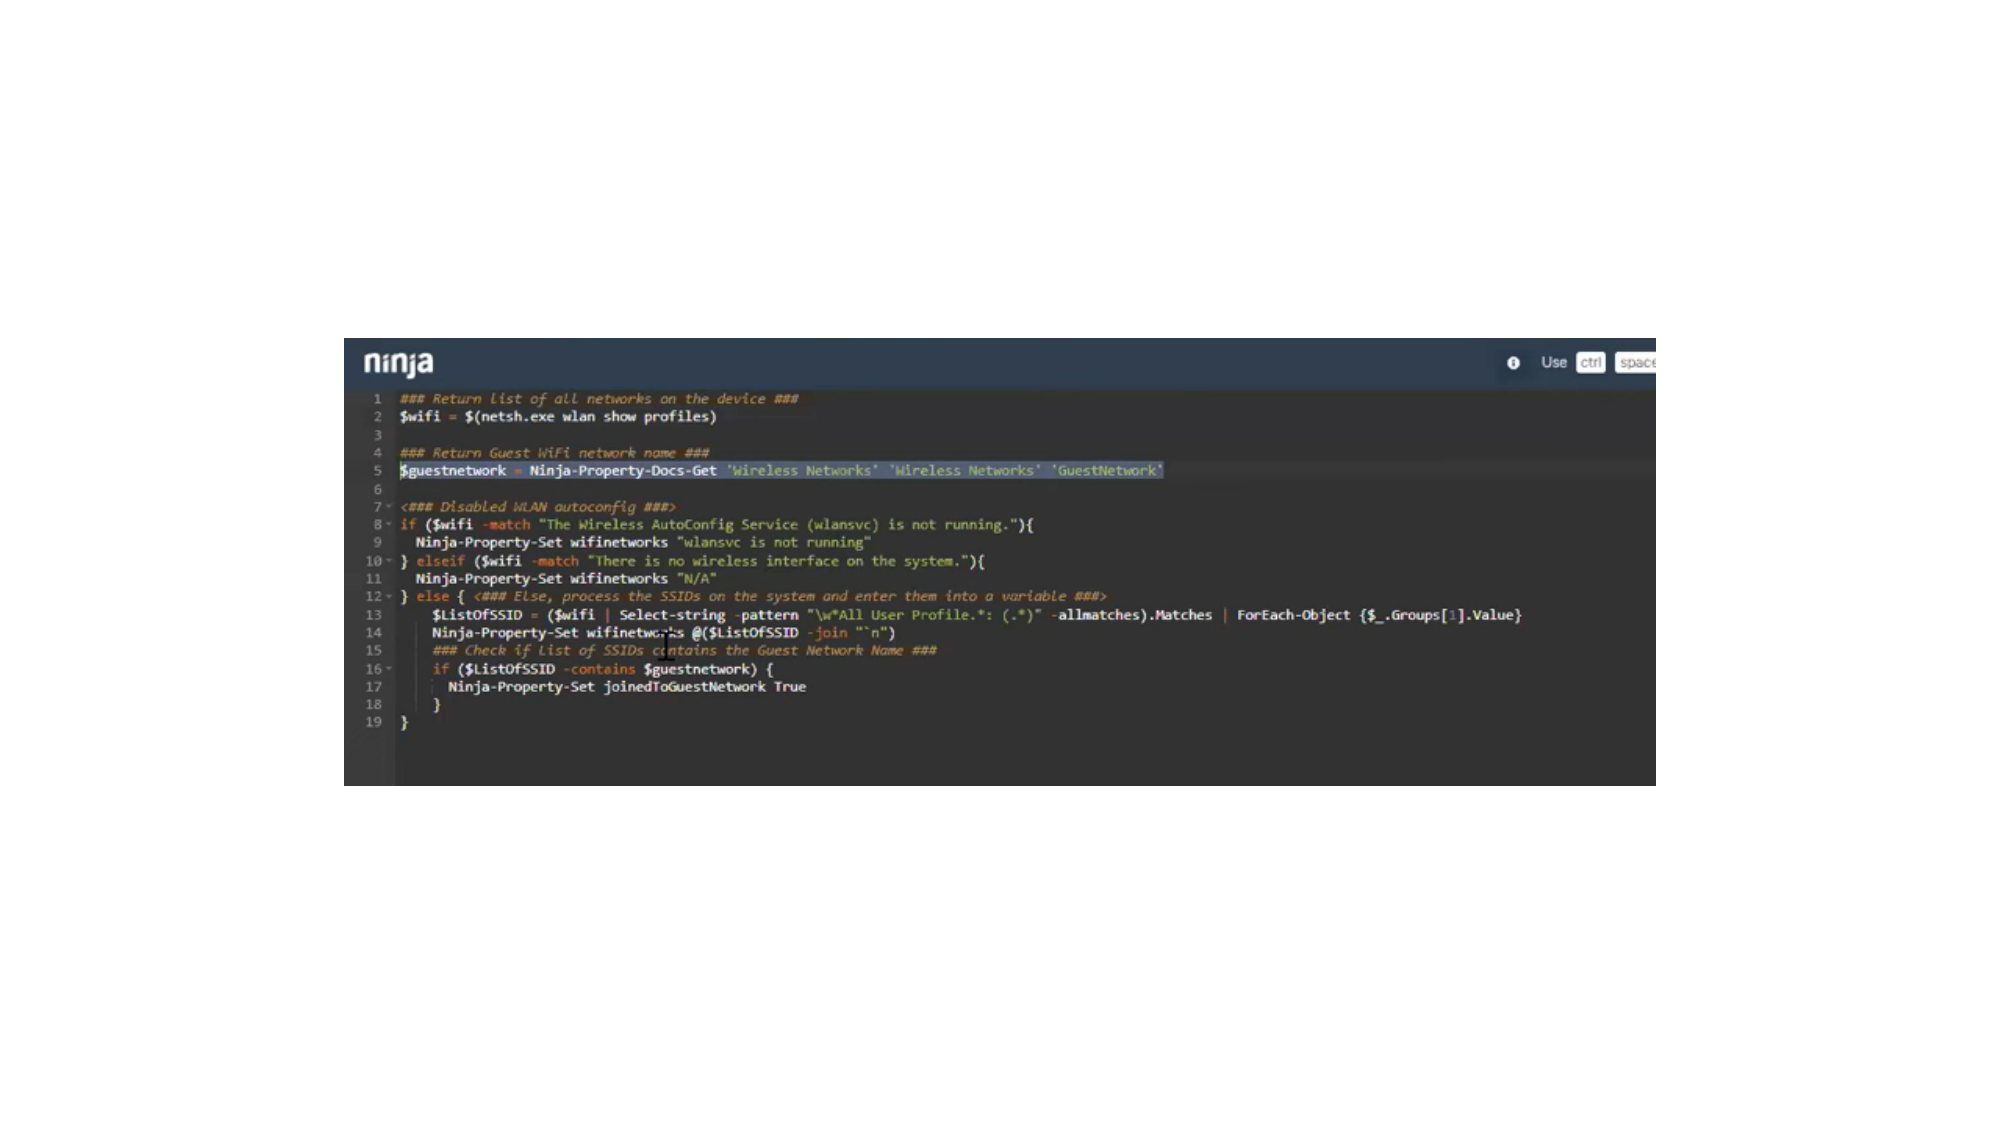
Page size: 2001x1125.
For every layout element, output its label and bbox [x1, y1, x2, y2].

picture [344, 338, 1656, 786]
